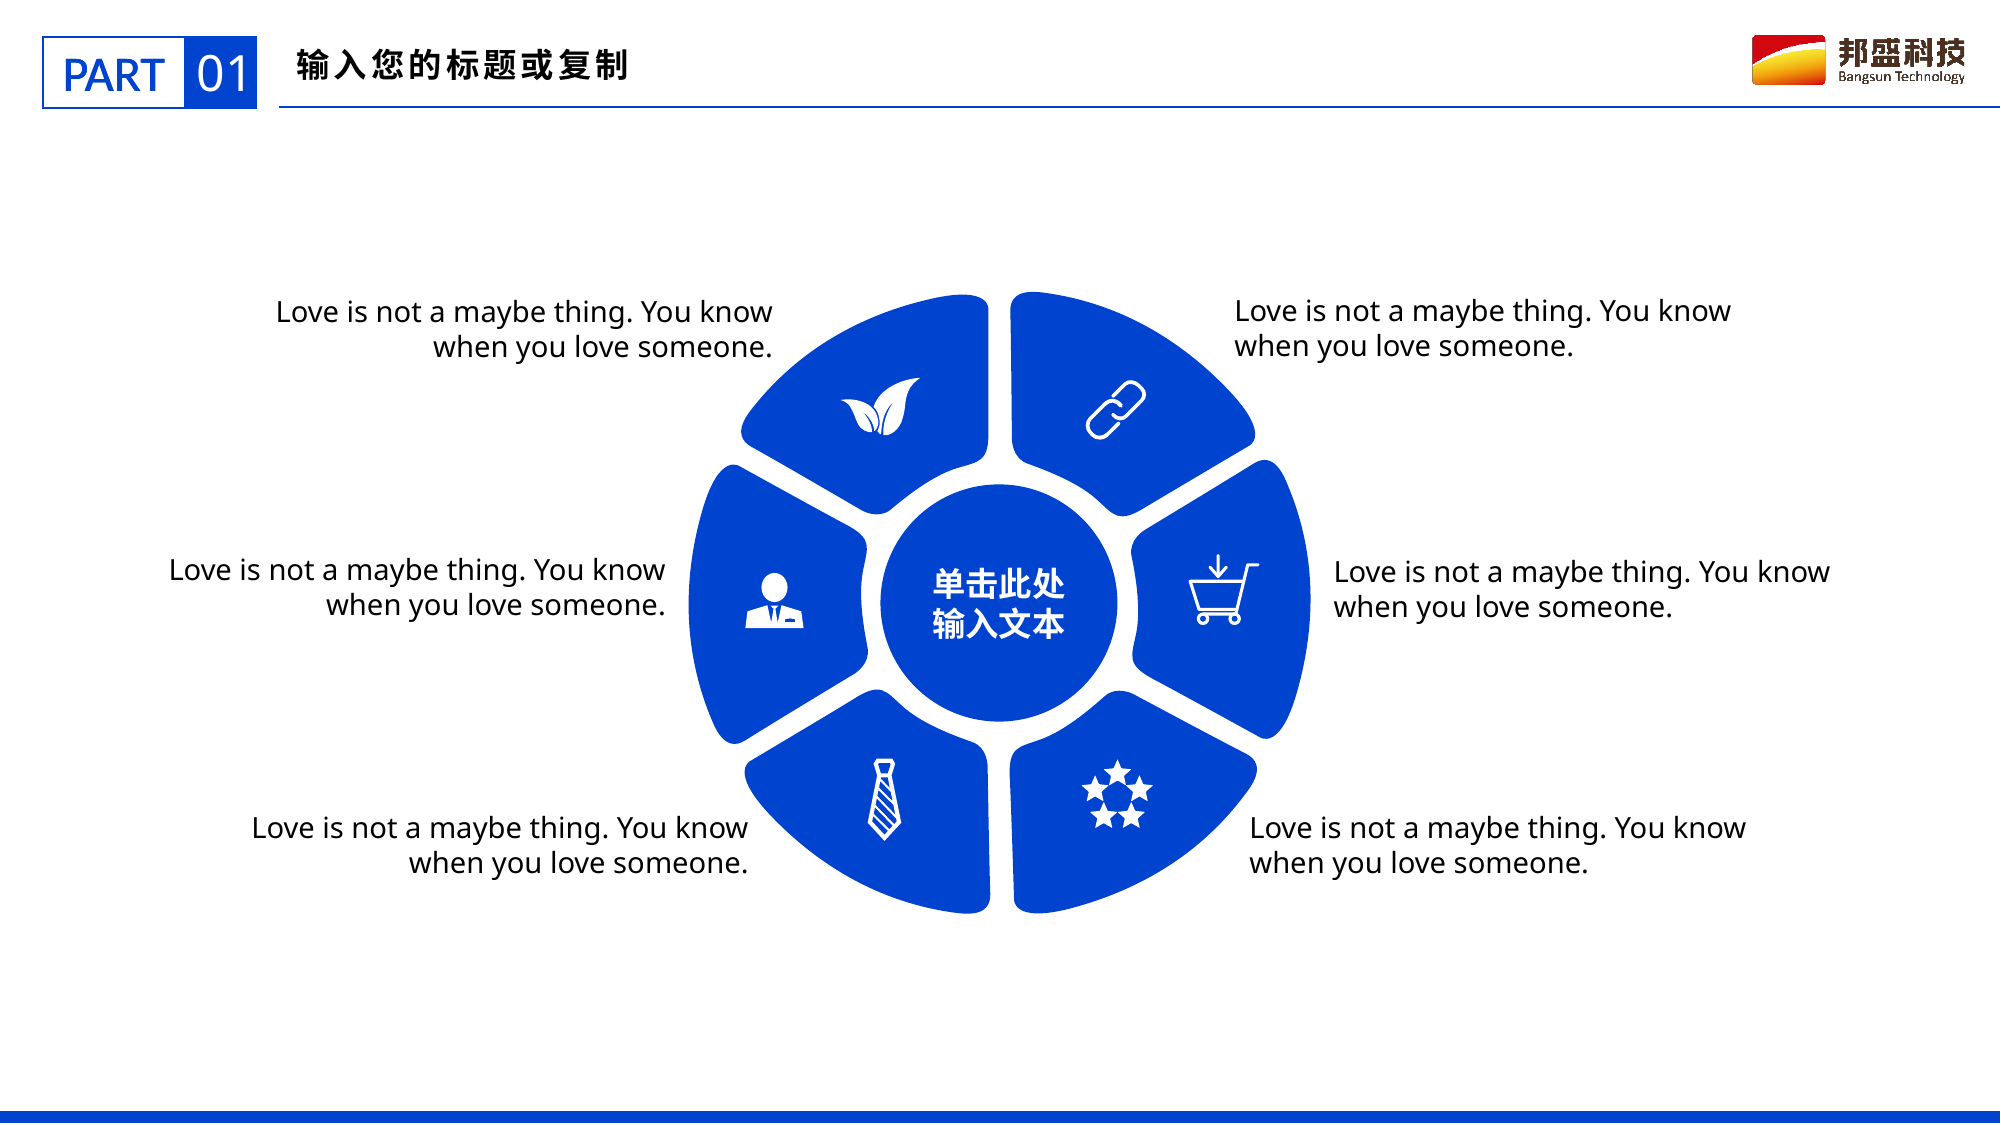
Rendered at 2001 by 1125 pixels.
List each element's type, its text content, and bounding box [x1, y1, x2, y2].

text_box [840, 377, 921, 437]
text_box Love is not a maybe thing. You know when you love someone. [1318, 545, 1912, 631]
text_box [741, 294, 989, 515]
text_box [745, 572, 804, 629]
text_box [1081, 759, 1154, 829]
text_box [688, 464, 868, 744]
text_box Love is not a maybe thing. You know when you love someone. [87, 543, 681, 629]
text_box [1009, 690, 1257, 914]
text_box [1131, 459, 1311, 739]
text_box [1188, 553, 1260, 626]
text_box Love is not a maybe thing. You know when you love someone. [1234, 802, 1828, 887]
text_box Love is not a maybe thing. You know when you love someone. [1219, 284, 1813, 370]
picture [1750, 35, 1965, 87]
text_box [1010, 291, 1256, 517]
text_box [744, 689, 991, 914]
text_box PART [47, 34, 180, 110]
text_box [867, 758, 902, 841]
text_box 输入您的标题或复制 [281, 36, 645, 92]
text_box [1084, 378, 1147, 440]
text_box 01 [182, 34, 269, 109]
text_box Love is not a maybe thing. You know when you love someone. [170, 802, 764, 887]
text_box Love is not a maybe thing. You know when you love someone. [195, 286, 788, 372]
text_box 单击此处输入文本 [880, 484, 1118, 722]
